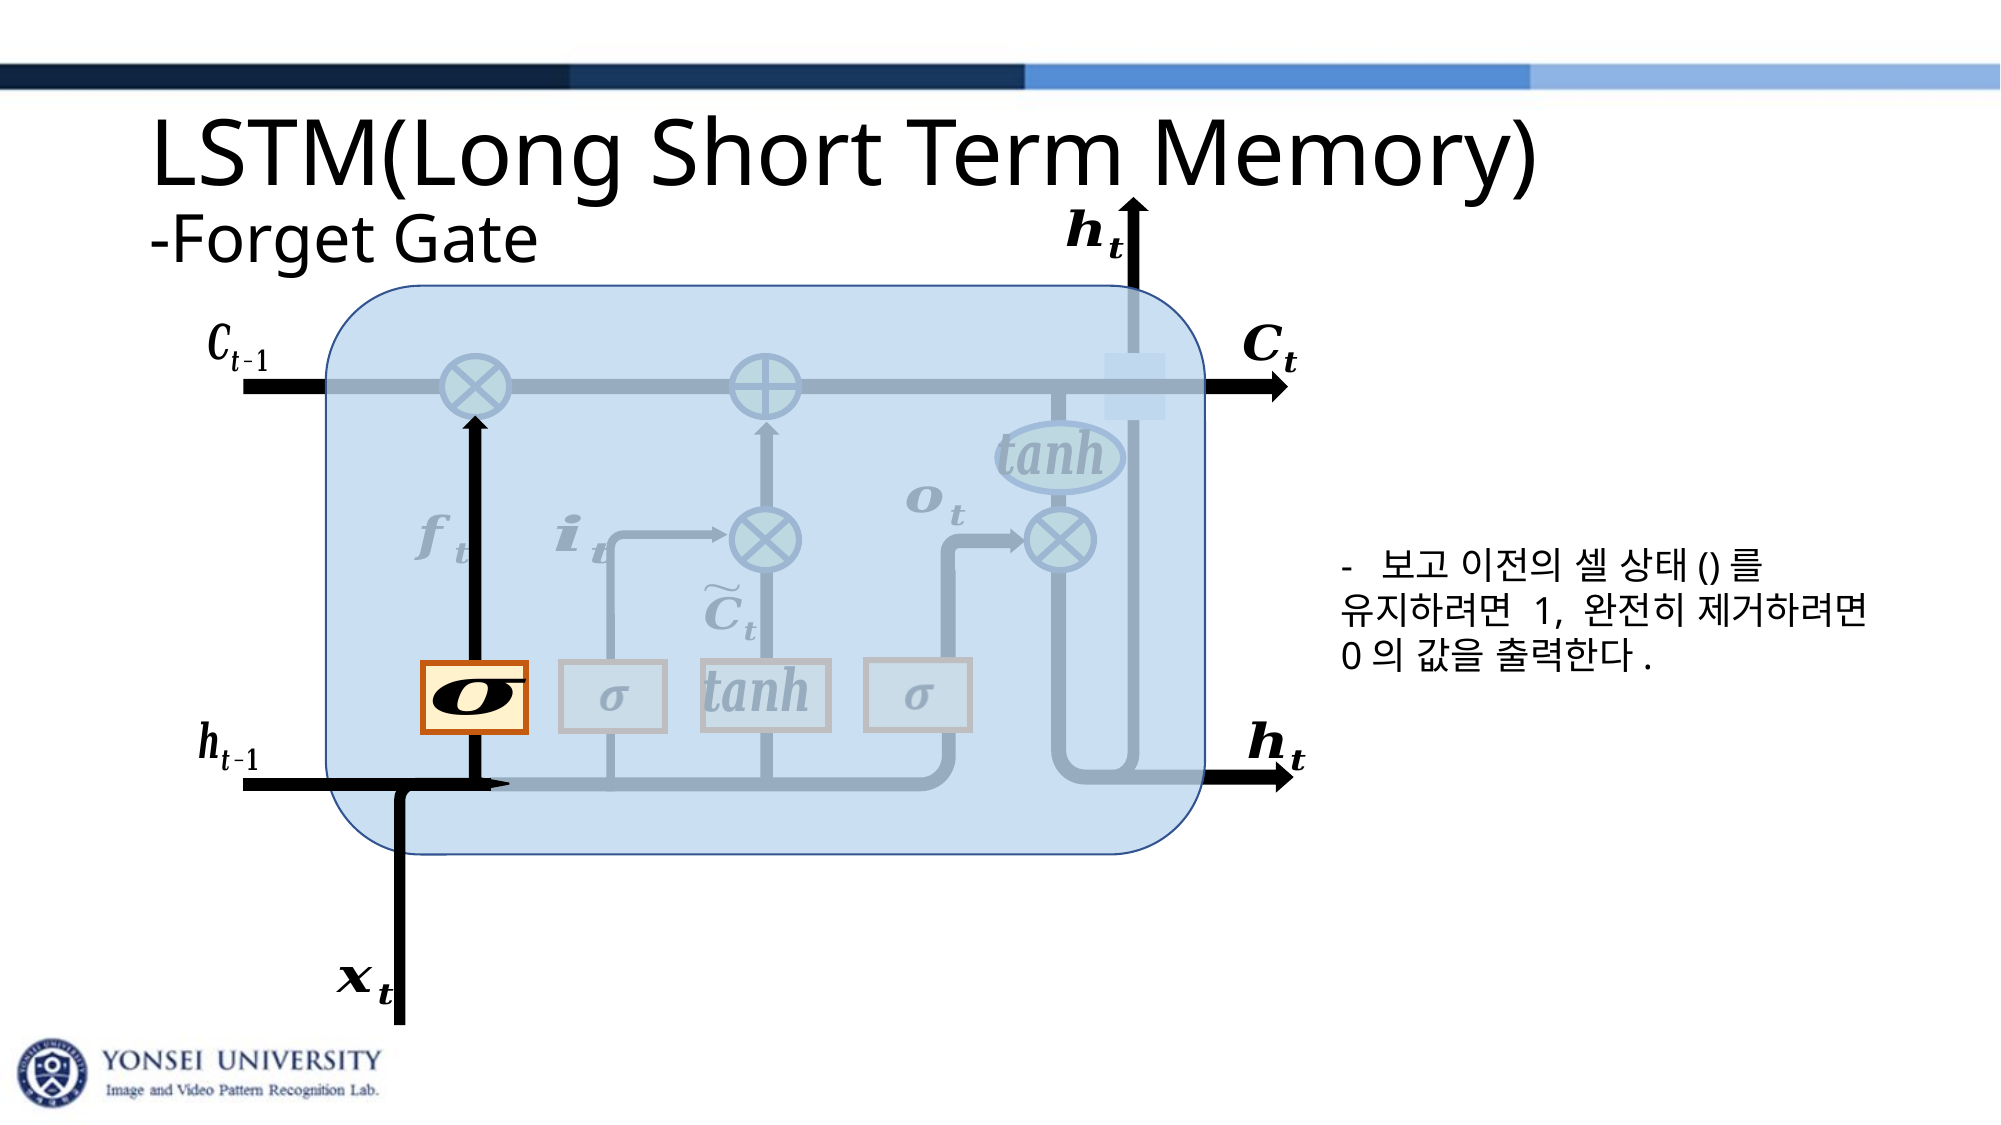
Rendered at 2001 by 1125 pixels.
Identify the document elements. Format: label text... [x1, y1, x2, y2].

text_box LSTM(Long Short Term Memory) -Forget Gate [134, 98, 1860, 317]
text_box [996, 423, 1124, 493]
text_box [324, 317, 1207, 856]
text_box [532, 530, 1024, 791]
text_box [1206, 370, 1288, 403]
text_box [243, 378, 324, 395]
picture [0, 0, 2001, 1125]
text_box [1203, 761, 1294, 793]
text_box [244, 417, 532, 1024]
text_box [1082, 198, 1166, 782]
